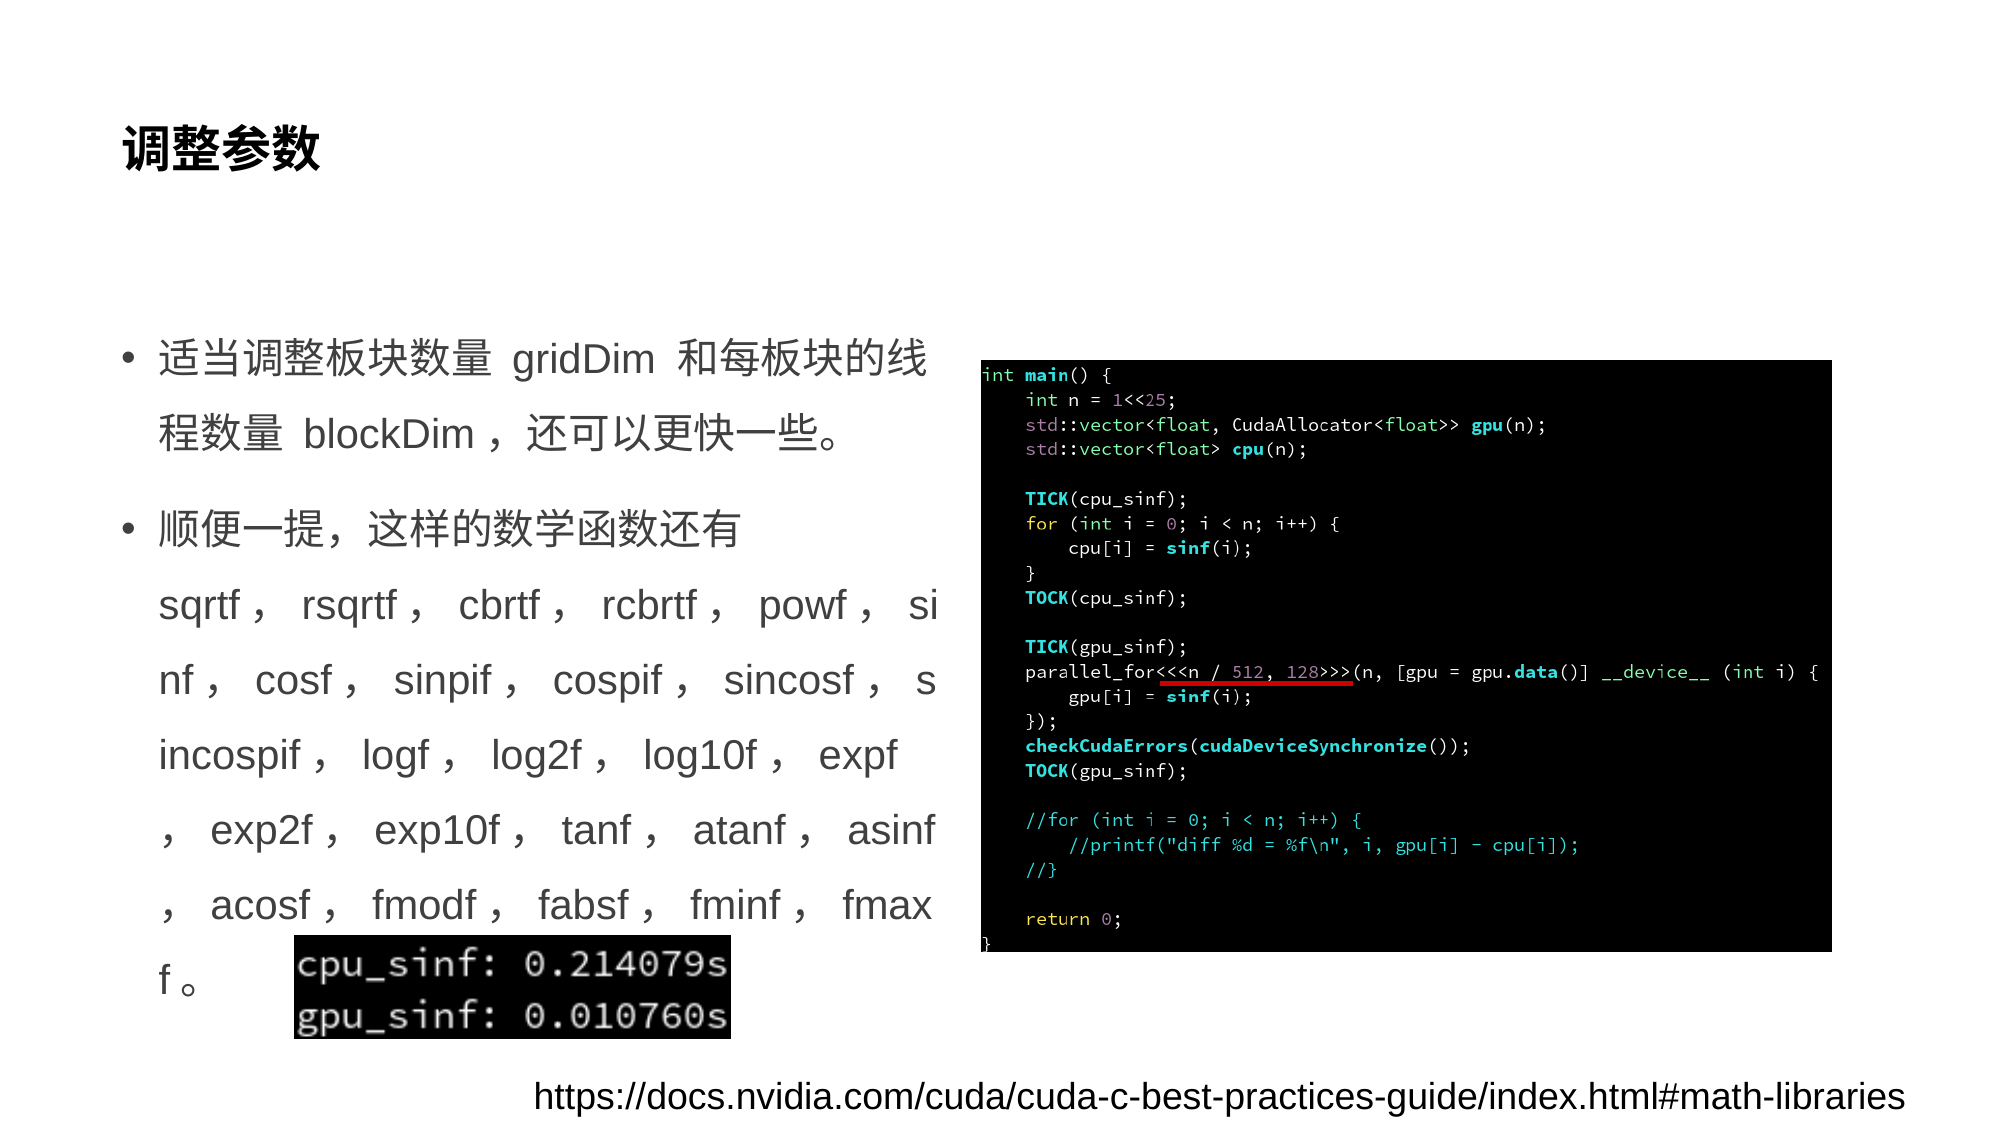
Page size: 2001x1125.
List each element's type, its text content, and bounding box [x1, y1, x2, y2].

list 适当调整板块数量 gridDim 和每板块的线程数量 blockDim，还可以更快一些。 顺便一提，这样的数学函数还有 sqrtf，rsqrtf，cbrtf，rcbrtf，powf，sinf，cosf，sinpif，cospif，sincosf，sincospif，logf，log2f，log10f，expf，exp2f，exp10f，tanf，atanf，asinf，acosf，fmodf，fabsf，fminf，fmaxf。 [106, 299, 957, 1014]
title 调整参数 [106, 42, 1832, 260]
picture [294, 935, 731, 1039]
text_box https://docs.nvidia.com/cuda/cuda-c-best-practices-guide/index.html#math-libraries [518, 1064, 2000, 1125]
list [981, 360, 1832, 952]
